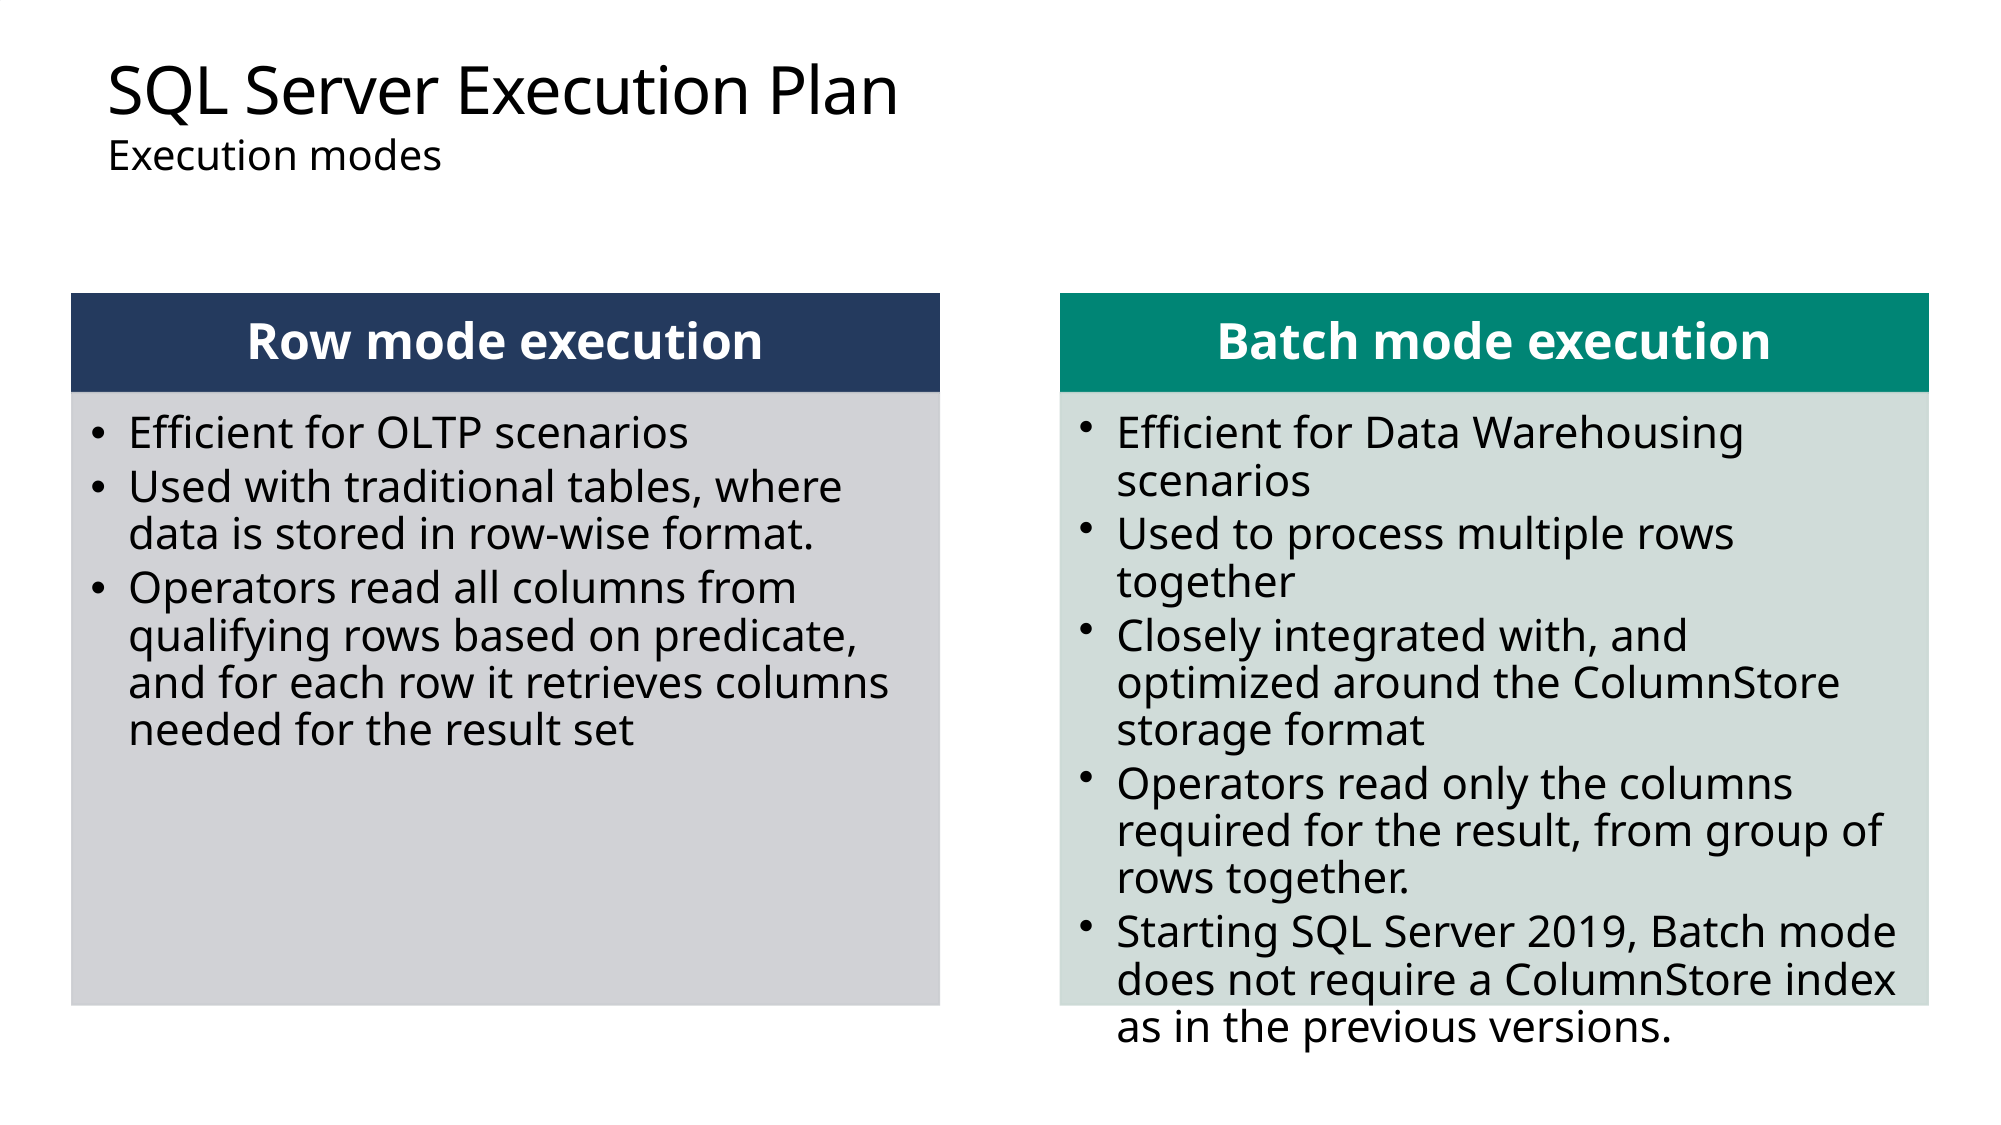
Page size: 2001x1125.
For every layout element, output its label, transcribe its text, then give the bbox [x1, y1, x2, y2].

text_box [72, 204, 1928, 1094]
title SQL Server Execution Plan [107, 52, 1893, 128]
subtitle Execution modes [107, 128, 1893, 204]
